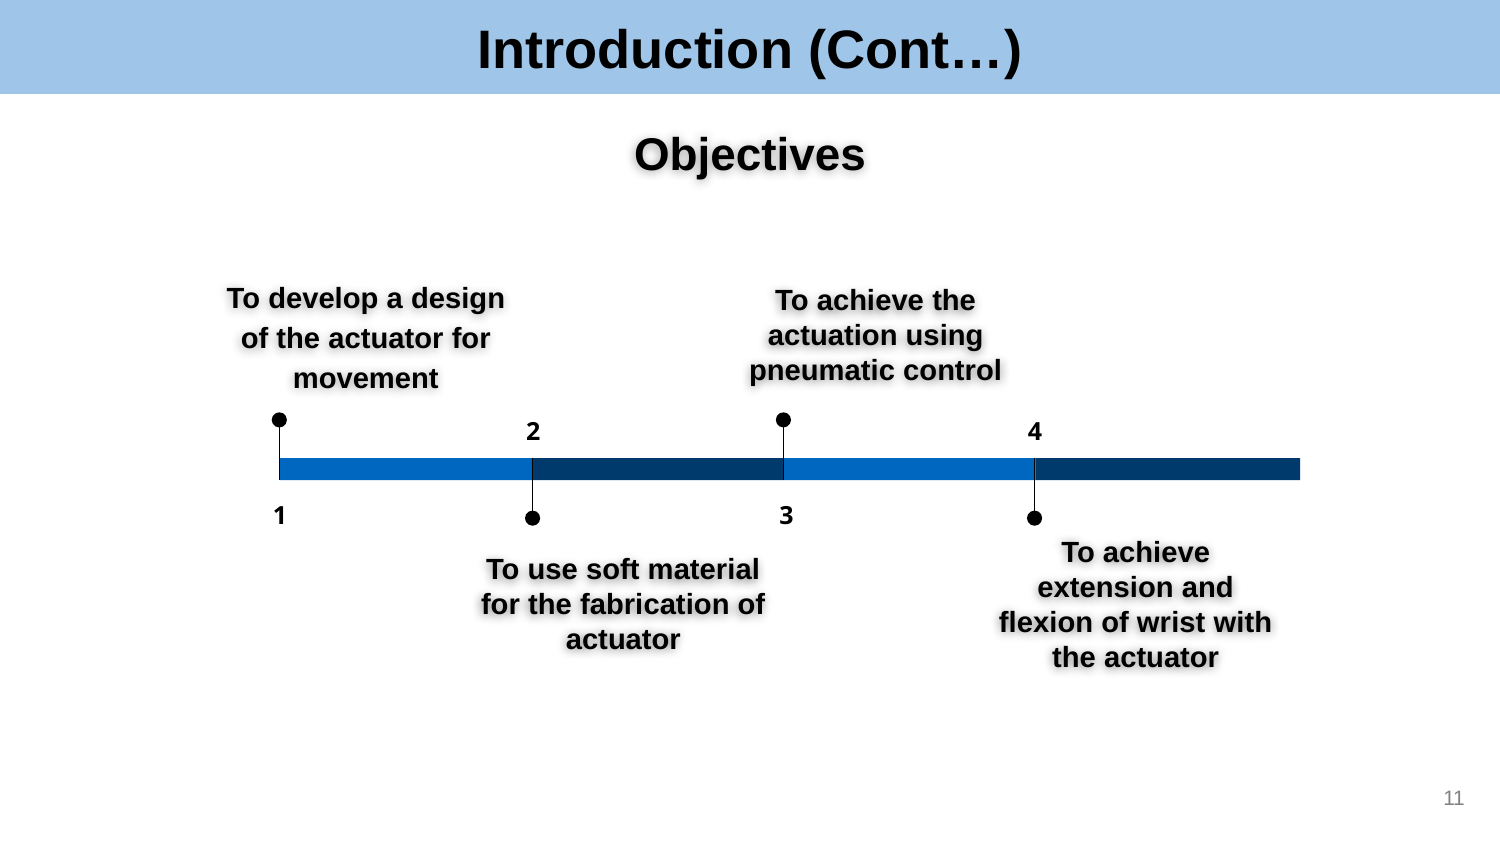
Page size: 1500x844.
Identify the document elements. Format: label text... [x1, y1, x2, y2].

text_box Objectives [449, 109, 1051, 196]
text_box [462, 395, 784, 681]
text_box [973, 395, 1301, 681]
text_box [205, 256, 532, 542]
slide_number ‹#› [1389, 764, 1480, 830]
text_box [729, 256, 1036, 542]
title Introduction (Cont…) [0, 0, 1500, 94]
